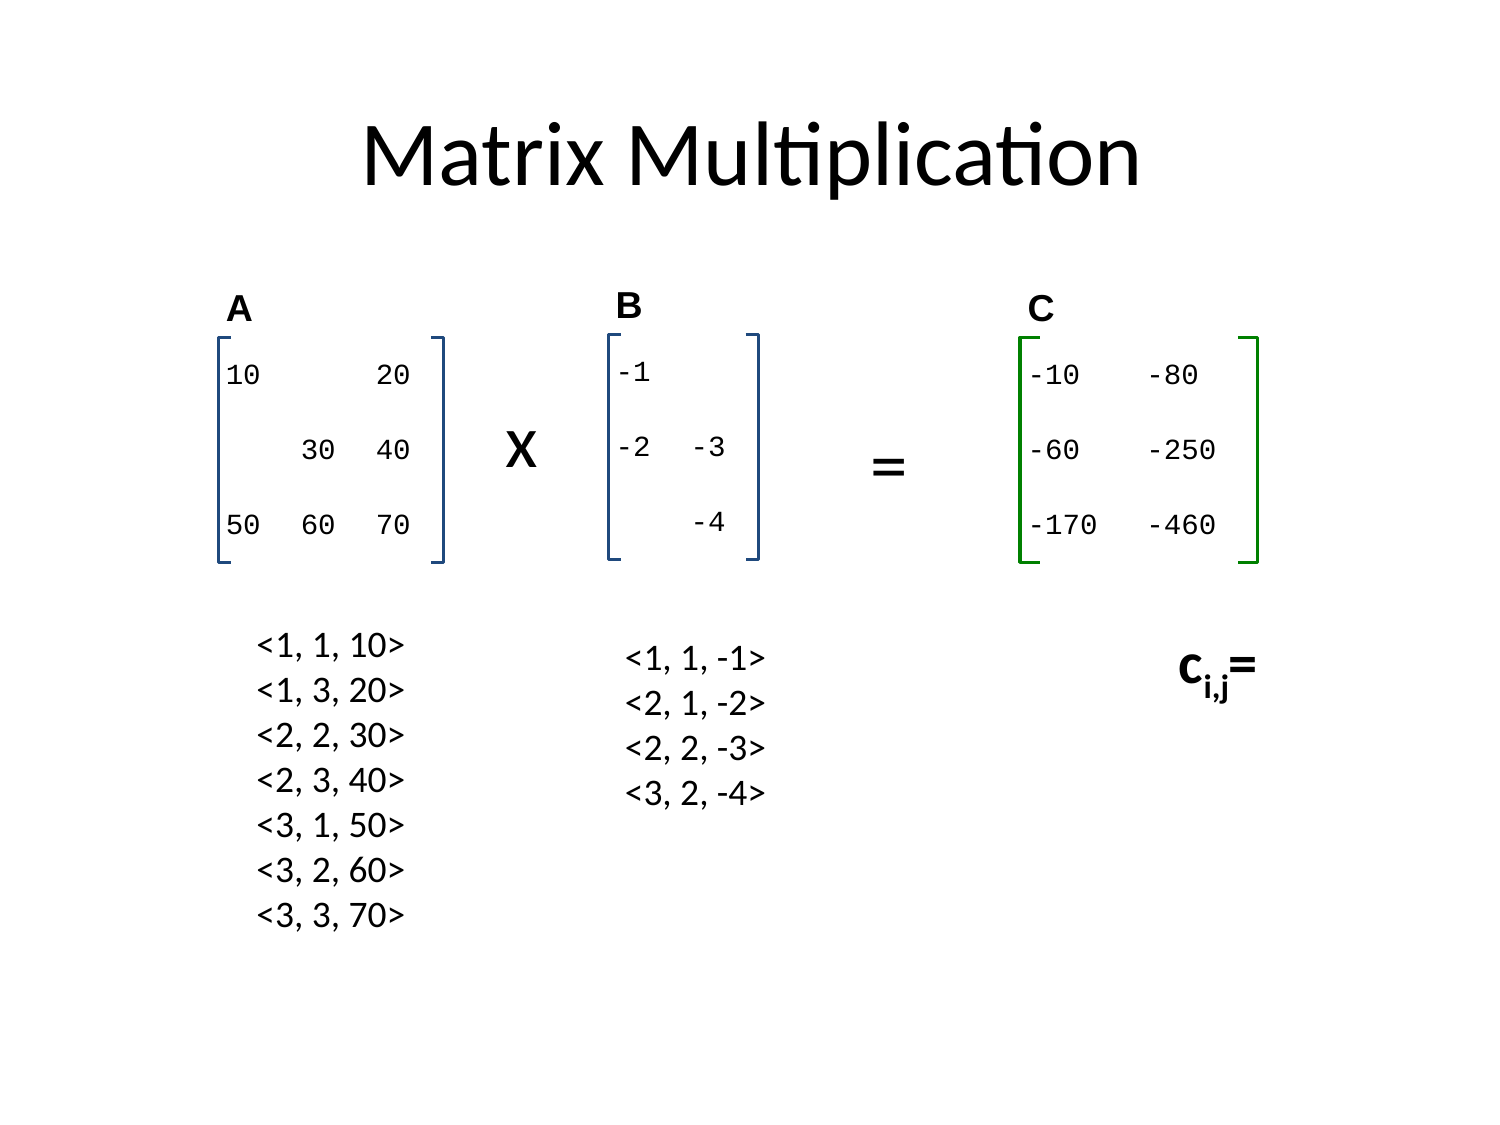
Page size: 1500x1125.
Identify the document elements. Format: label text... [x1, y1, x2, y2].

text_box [1019, 281, 1259, 563]
text_box <1, 1, -1> <2, 1, -2> <2, 2, -3> <3, 2, -4> [610, 625, 782, 821]
text_box x [490, 385, 553, 490]
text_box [218, 281, 444, 564]
title Matrix Multiplication [77, 54, 1427, 243]
text_box <1, 1, 10> <1, 3, 20> <2, 2, 30> <2, 3, 40> <3, 1, 50> <3, 2, 60> <3, 3, 70> [241, 612, 421, 943]
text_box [607, 278, 759, 560]
text_box = [856, 408, 924, 514]
